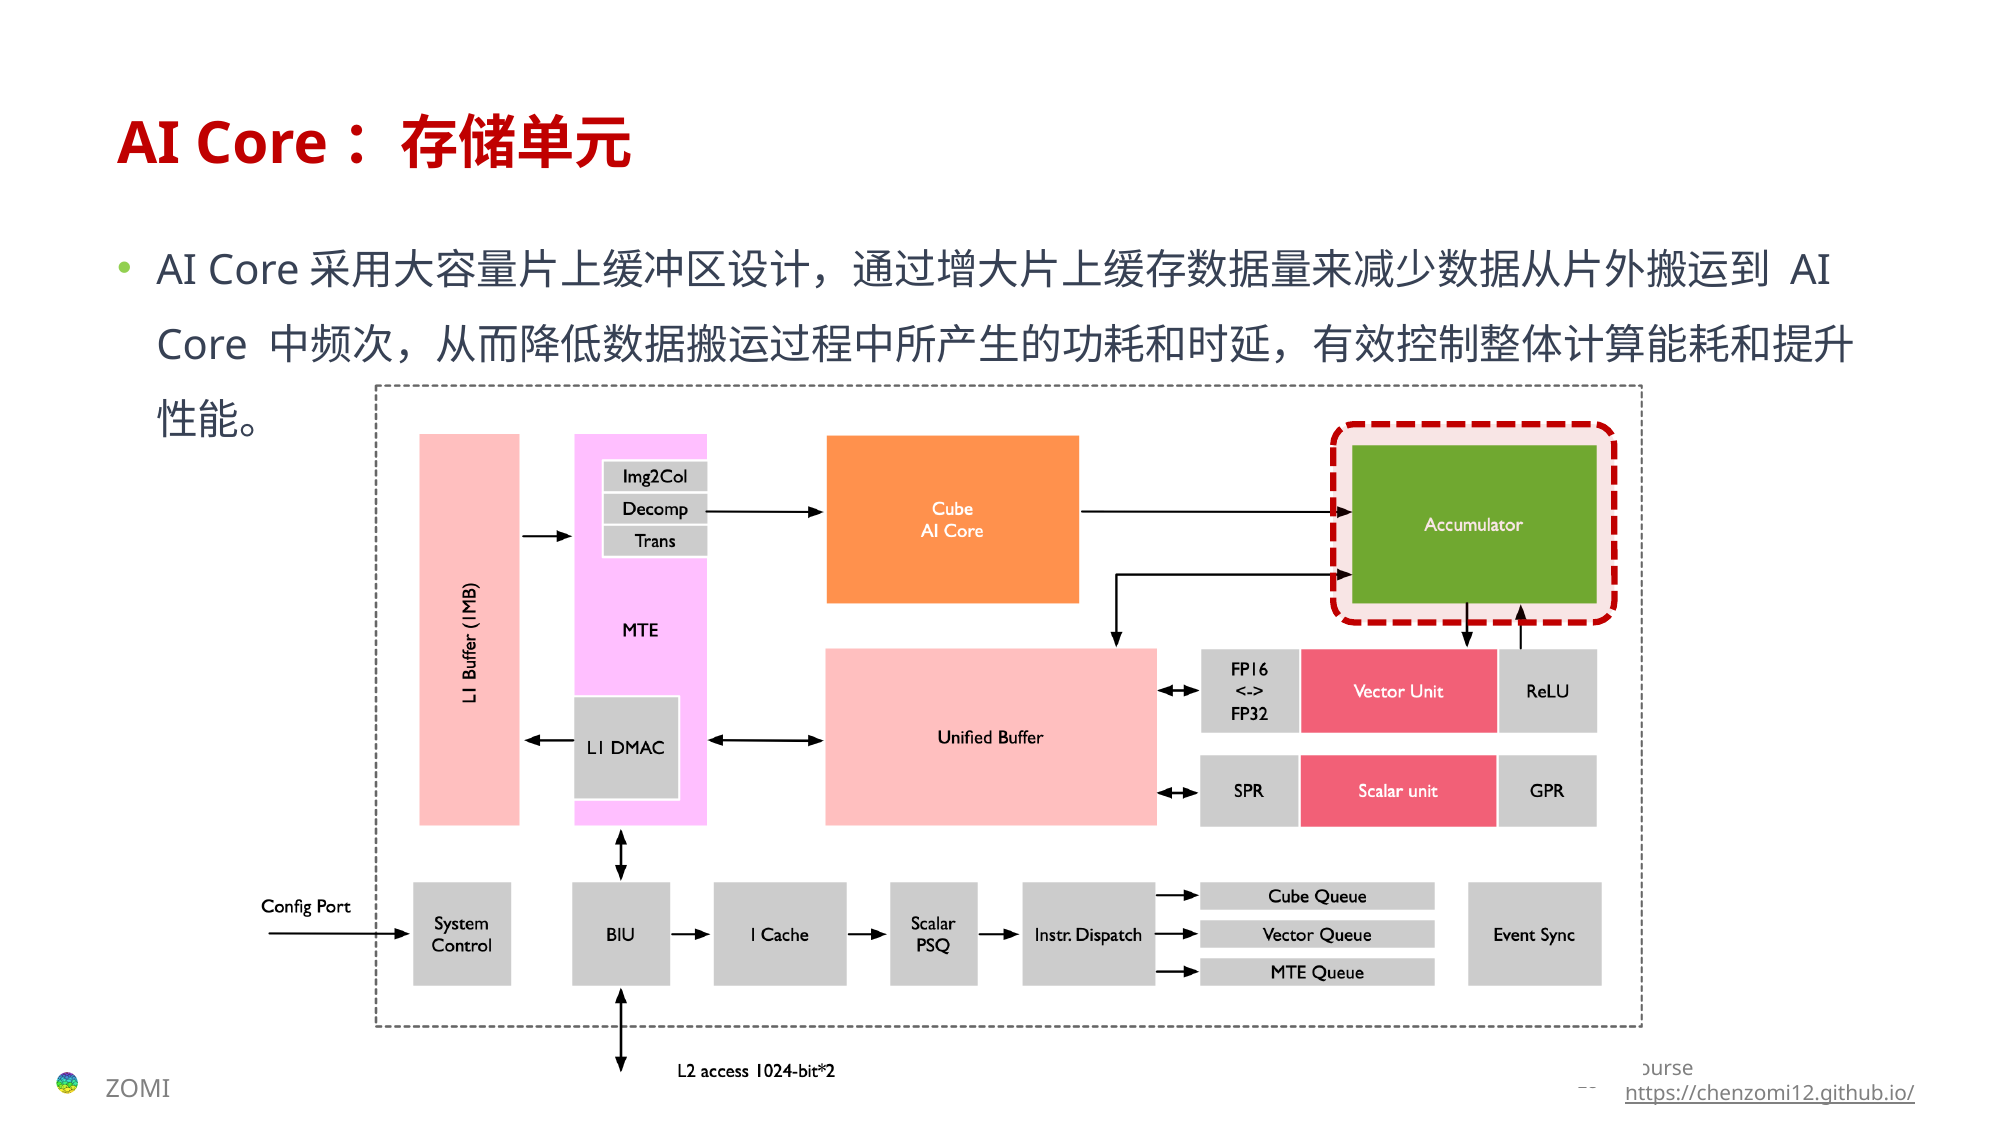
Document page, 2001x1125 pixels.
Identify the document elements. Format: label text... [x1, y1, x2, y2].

title AI Core：存储单元 [102, 91, 1901, 189]
list AI Core采用大容量片上缓冲区设计，通过增大片上缓存数据量来减少数据从片外搬运到 AI Core 中频次，从而降低数据搬运过程中所产生的功耗和时延，有效控制整体计算能耗和提升性能。 [102, 210, 1901, 1030]
picture [57, 1073, 77, 1093]
picture [254, 383, 1643, 1087]
